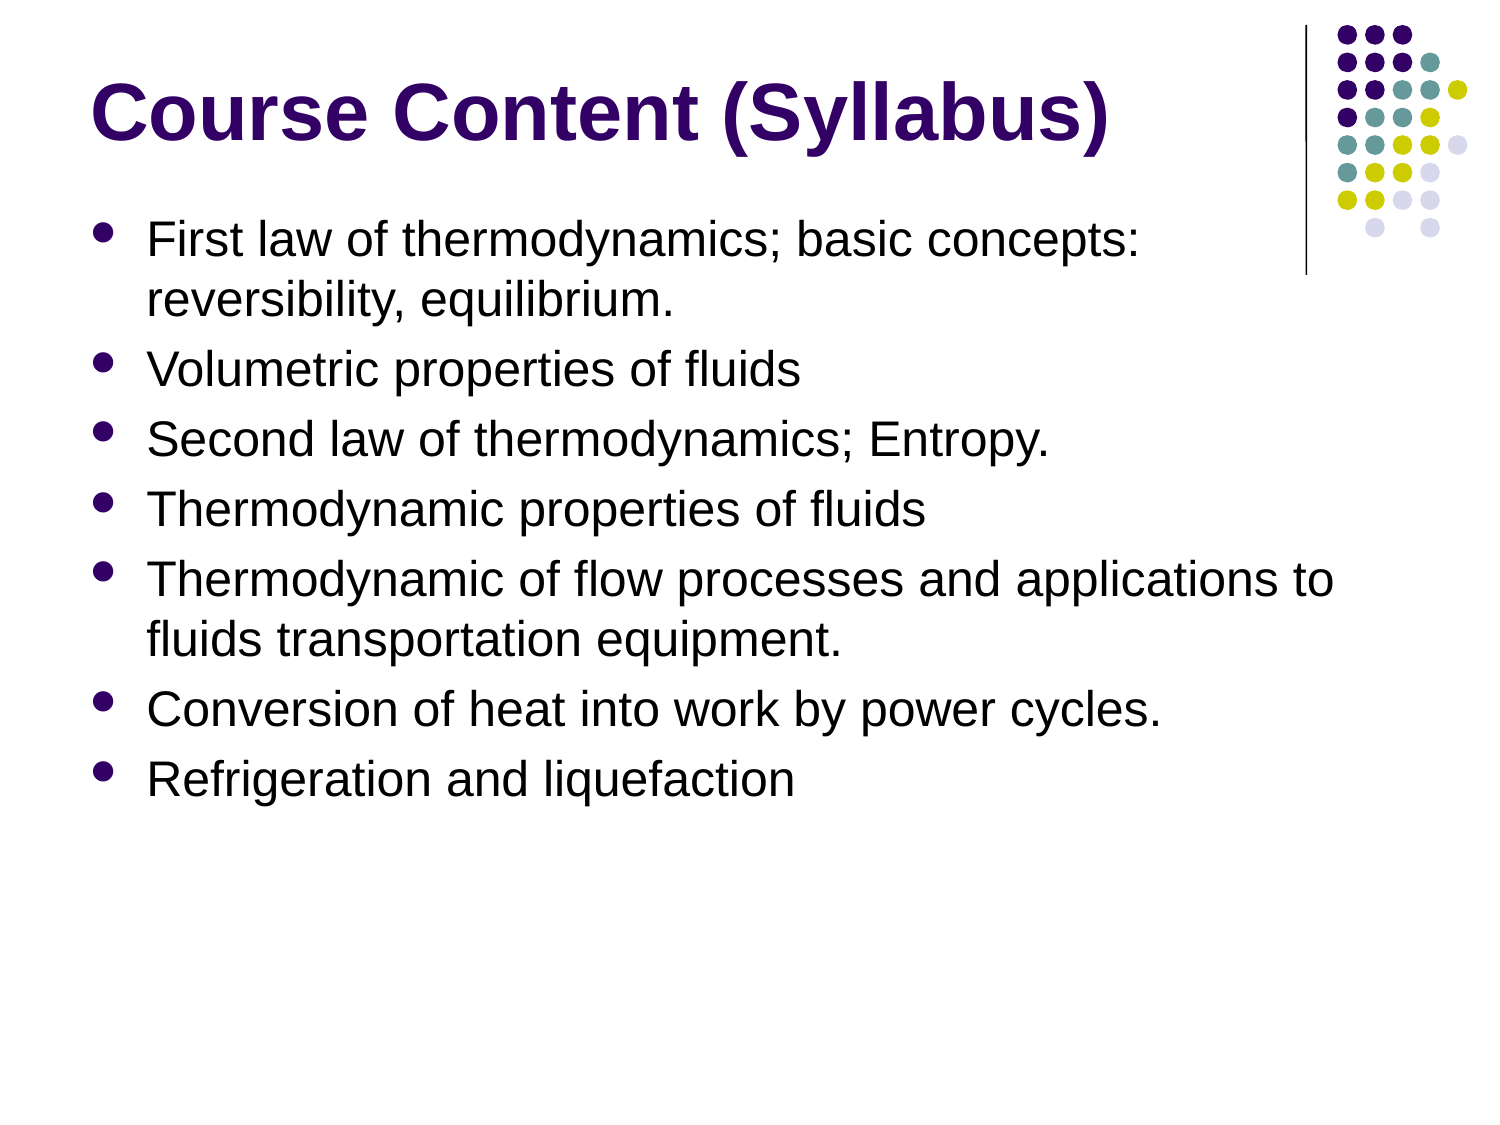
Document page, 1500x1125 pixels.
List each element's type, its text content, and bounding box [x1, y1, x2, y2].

title Course Content (Syllabus) [74, 19, 1313, 165]
list First law of thermodynamics; basic concepts: reversibility, equilibrium. Volumetric properties of fluids Second law of thermodynamics; Entropy. Thermodynamic properties of fluids Thermodynamic of flow processes and applications to fluids transportation equipment. Conversion of heat into work by power cycles. Refrigeration and liquefaction [74, 198, 1426, 1006]
